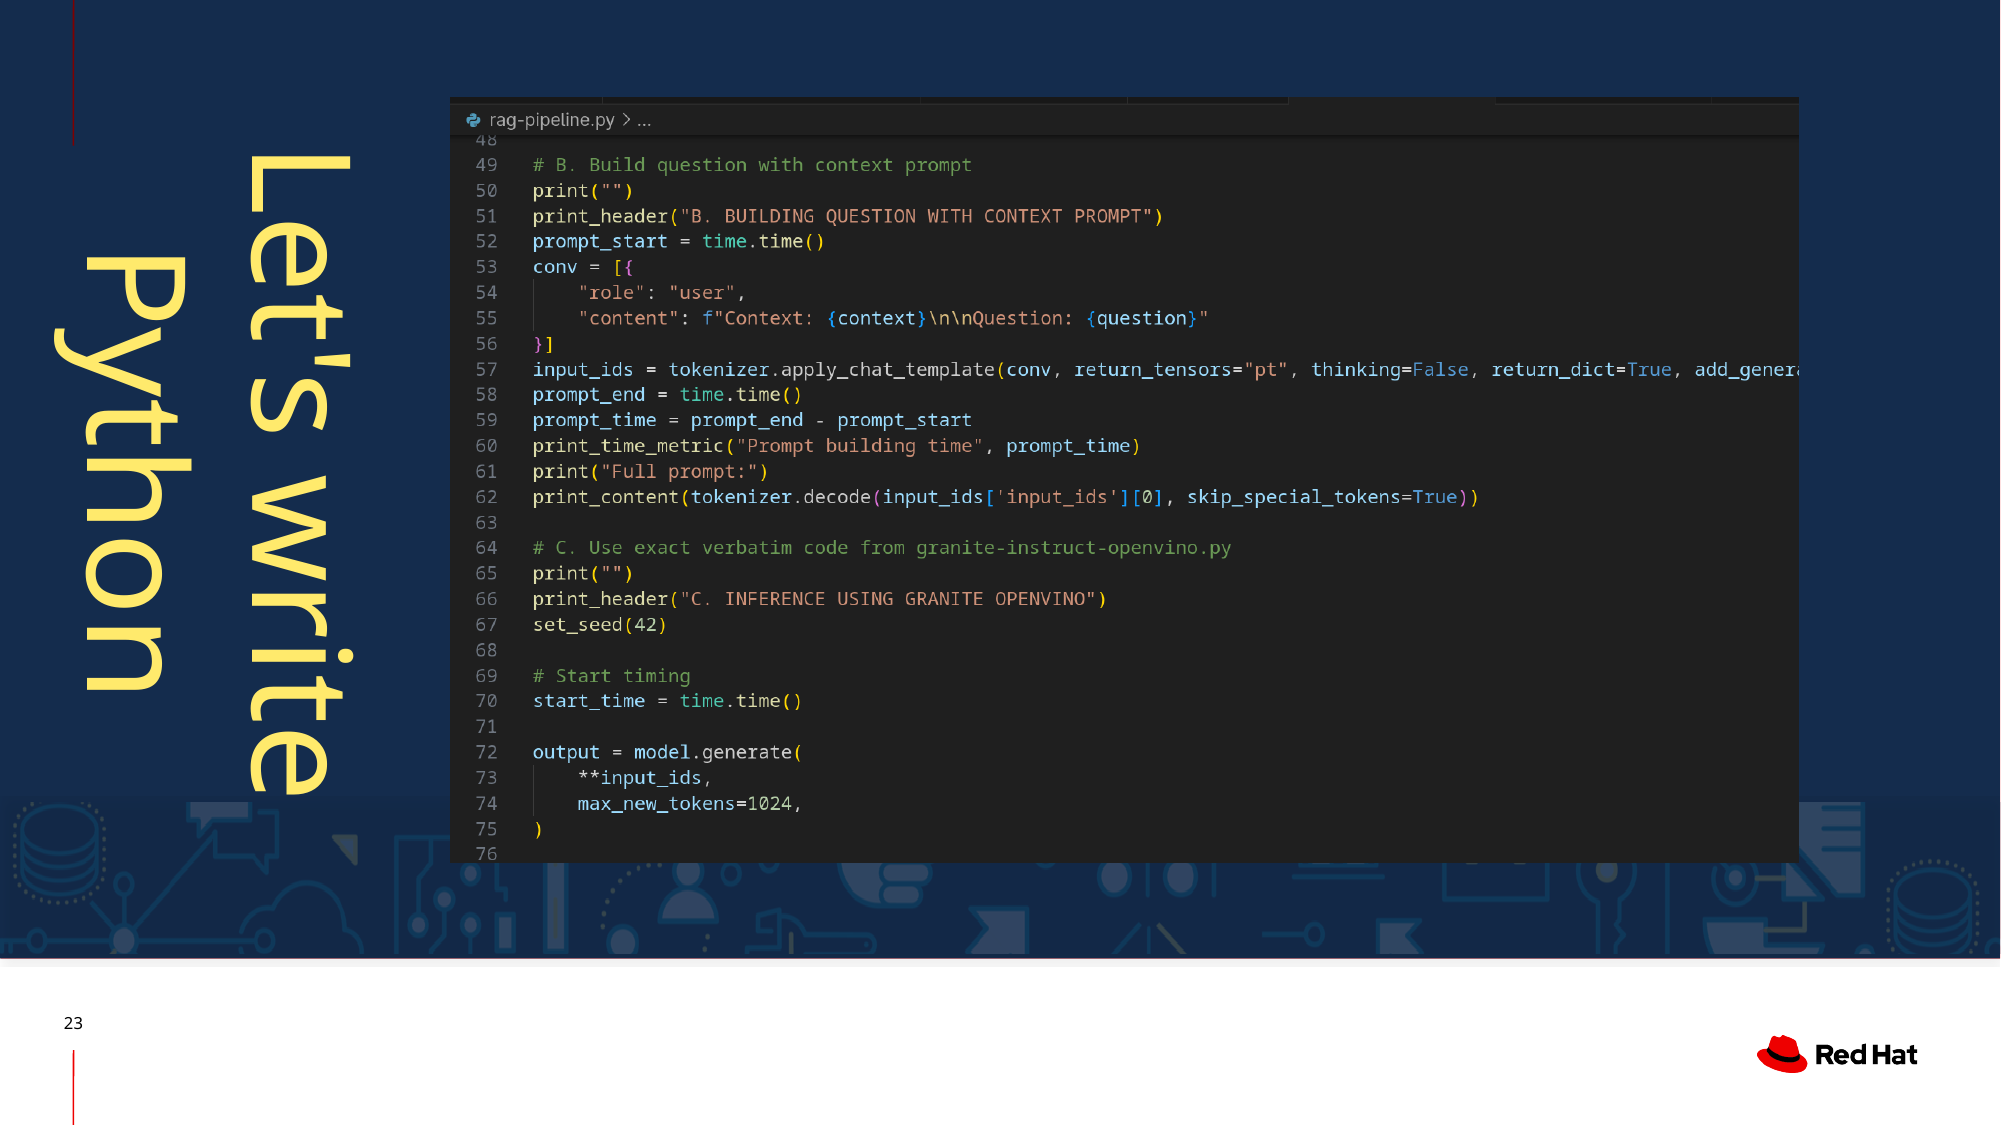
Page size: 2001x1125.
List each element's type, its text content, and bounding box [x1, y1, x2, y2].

slide_number <number> [13, 1012, 134, 1036]
picture [0, 0, 2001, 1125]
title Let's write Python [86, 34, 390, 796]
